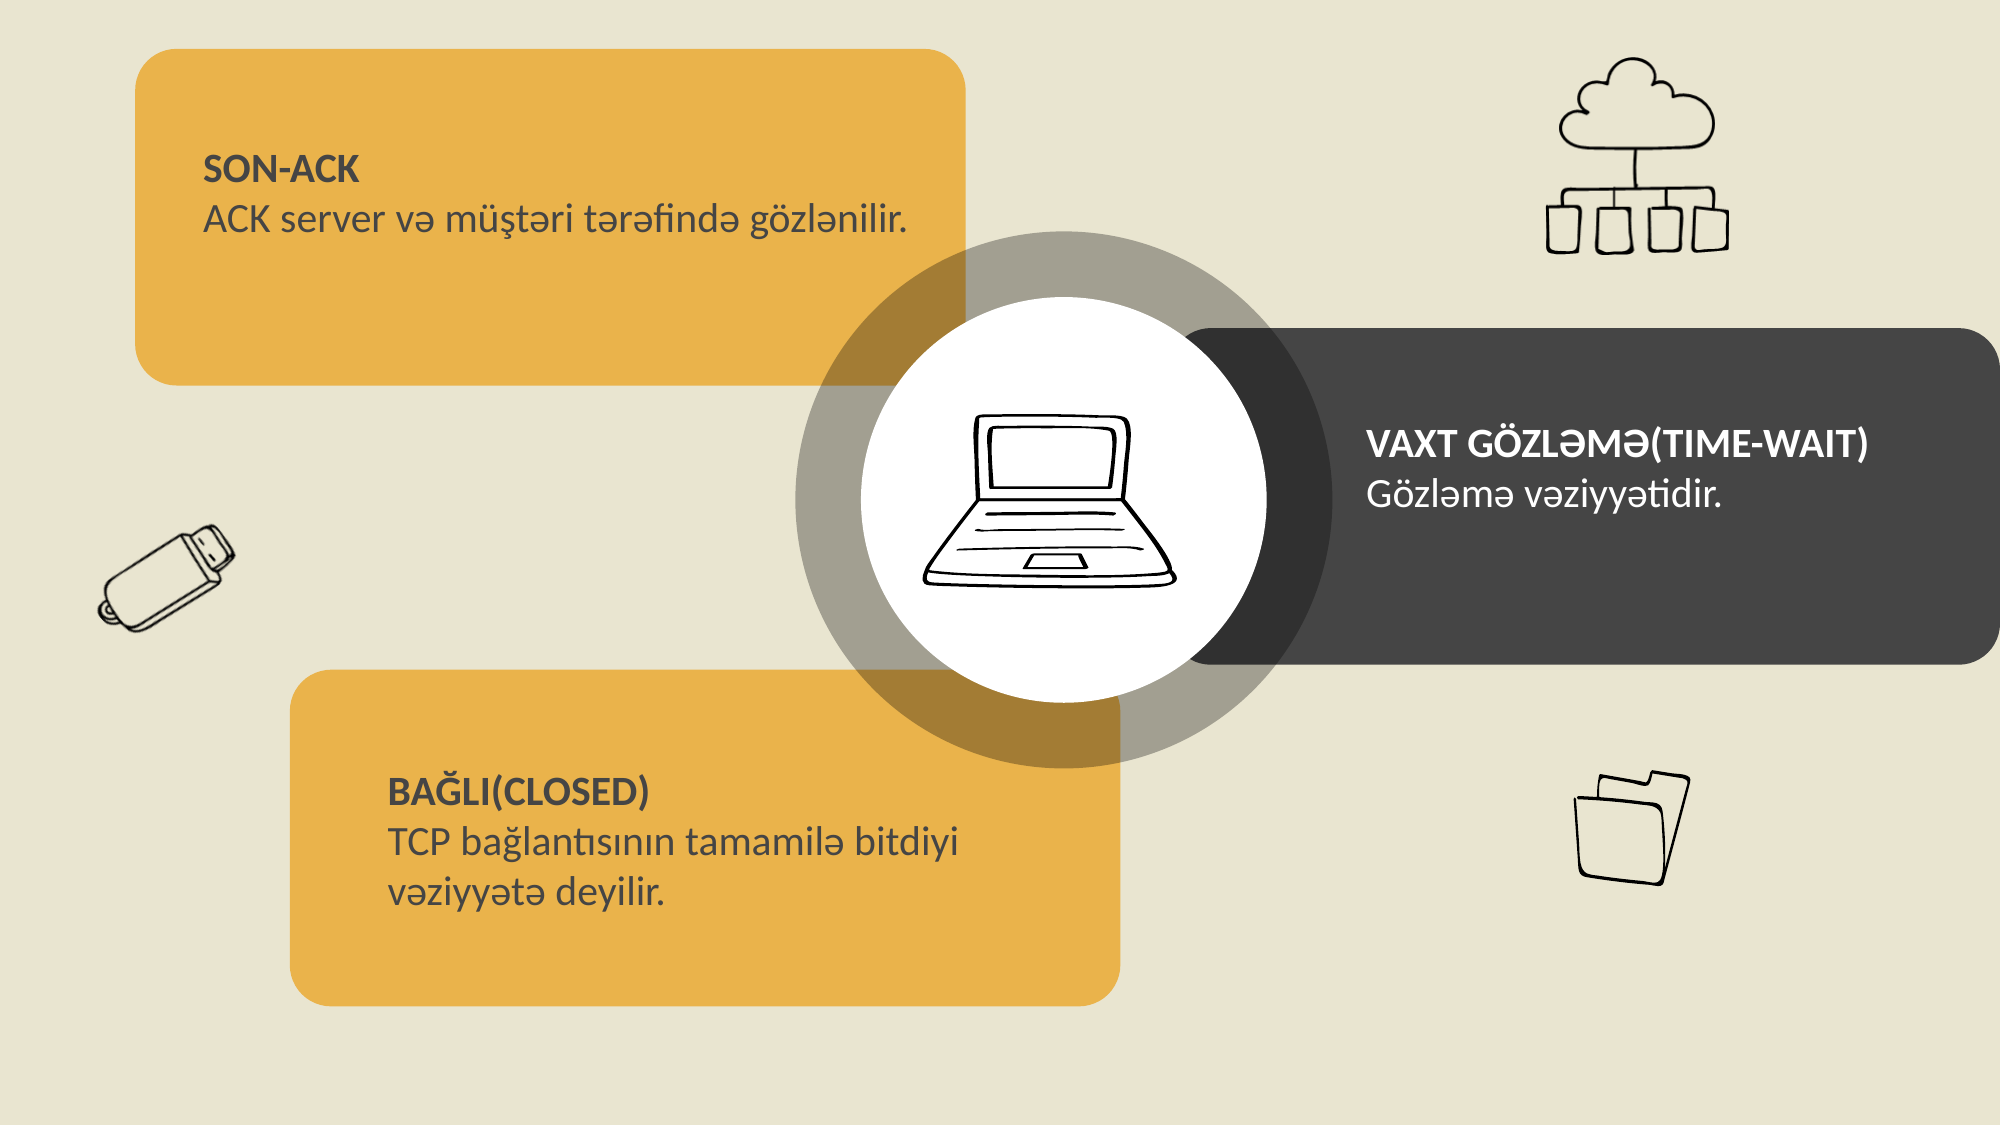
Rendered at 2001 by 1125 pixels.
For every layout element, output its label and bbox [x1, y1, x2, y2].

text_box [135, 48, 2000, 1007]
text_box [795, 231, 1333, 769]
picture [86, 506, 205, 656]
picture [1545, 57, 1729, 255]
text_box [920, 413, 1191, 589]
